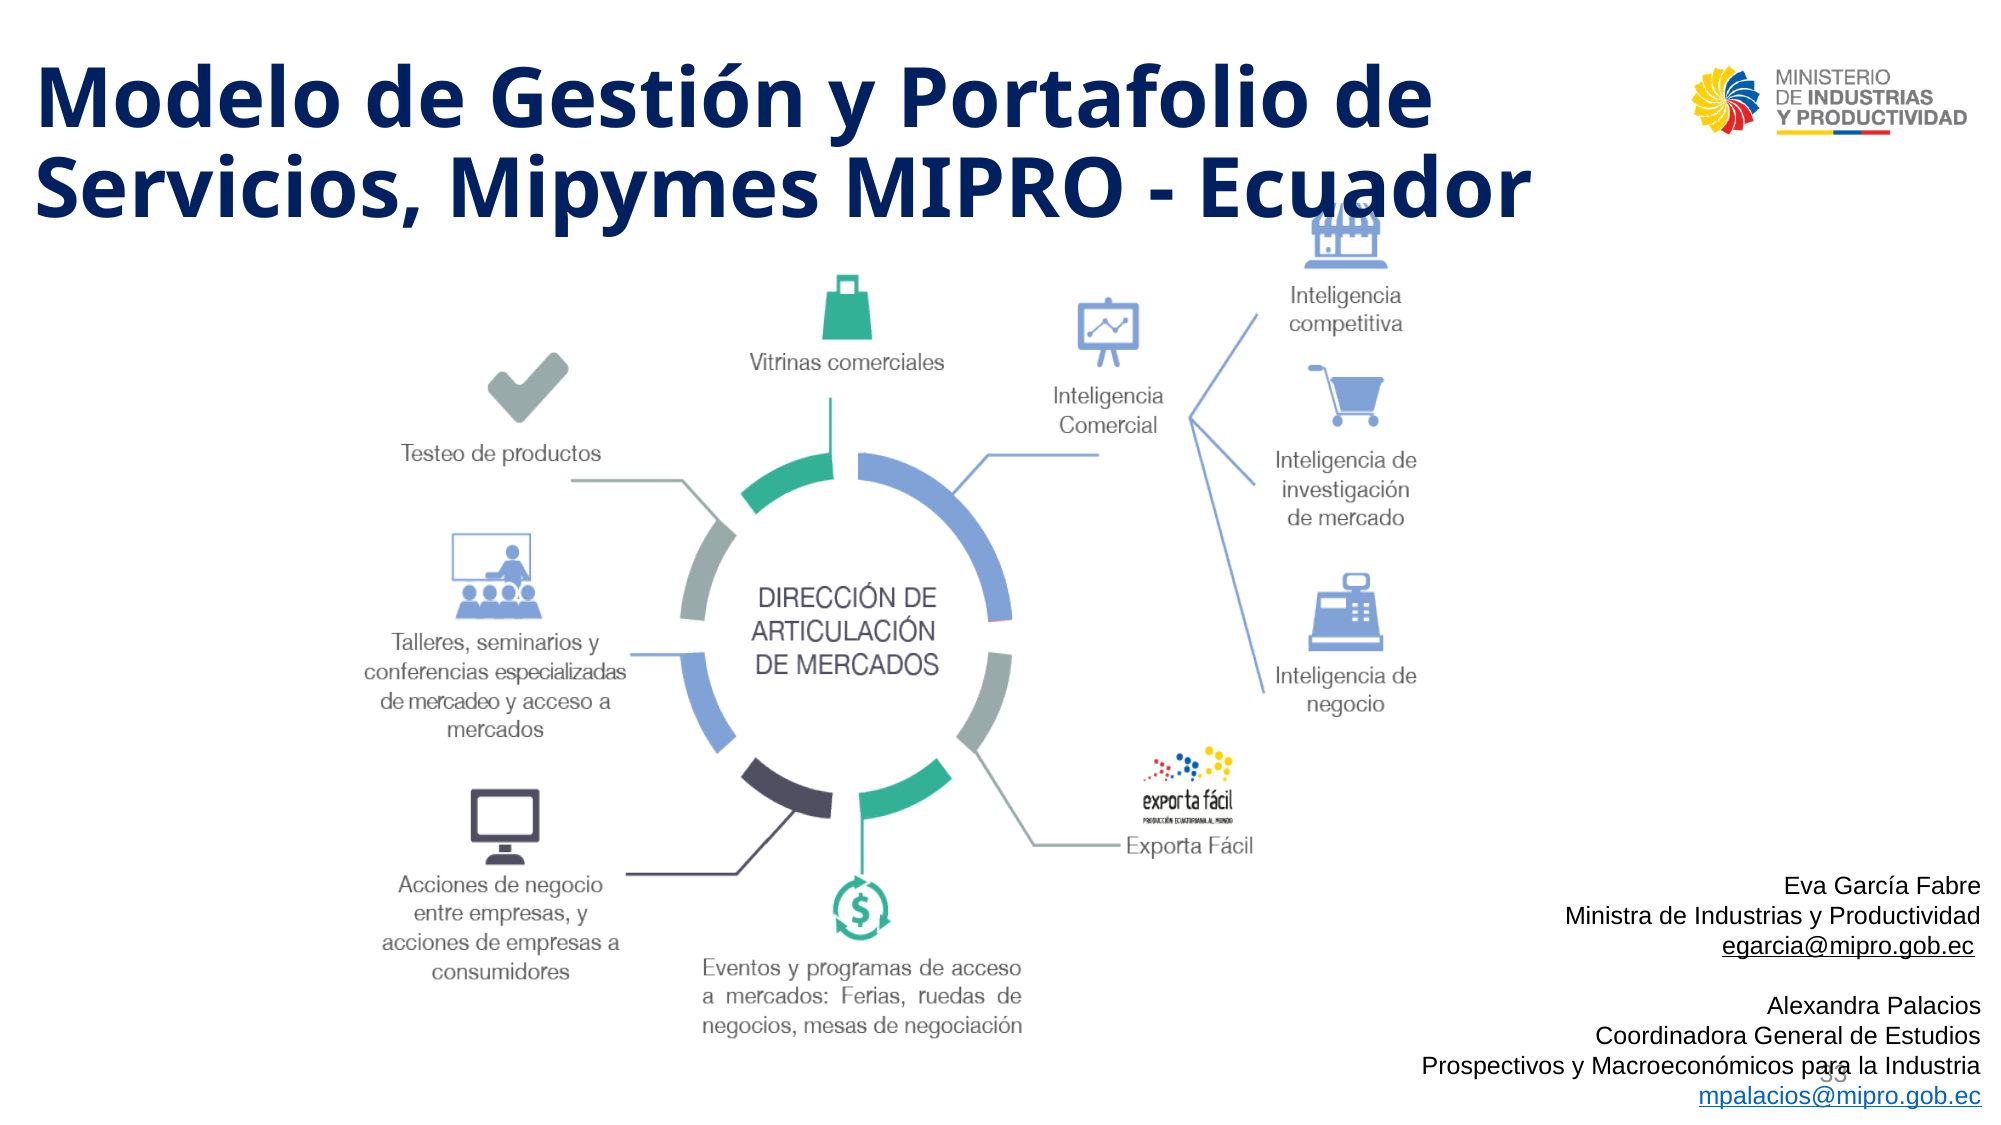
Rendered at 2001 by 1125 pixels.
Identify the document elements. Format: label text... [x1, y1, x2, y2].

title Modelo de Gestión y Portafolio de Servicios, Mipymes MIPRO - Ecuador [19, 43, 1716, 247]
picture [1657, 32, 2000, 168]
picture [234, 152, 1482, 1099]
text_box Eva García Fabre Ministra de Industrias y Productividad egarcia@mipro.gob.ec Alexandra Palacios Coordinadora General de Estudios Prospectivos y Macroeconómicos para la Industria mpalacios@mipro.gob.ec [1406, 862, 1997, 1117]
